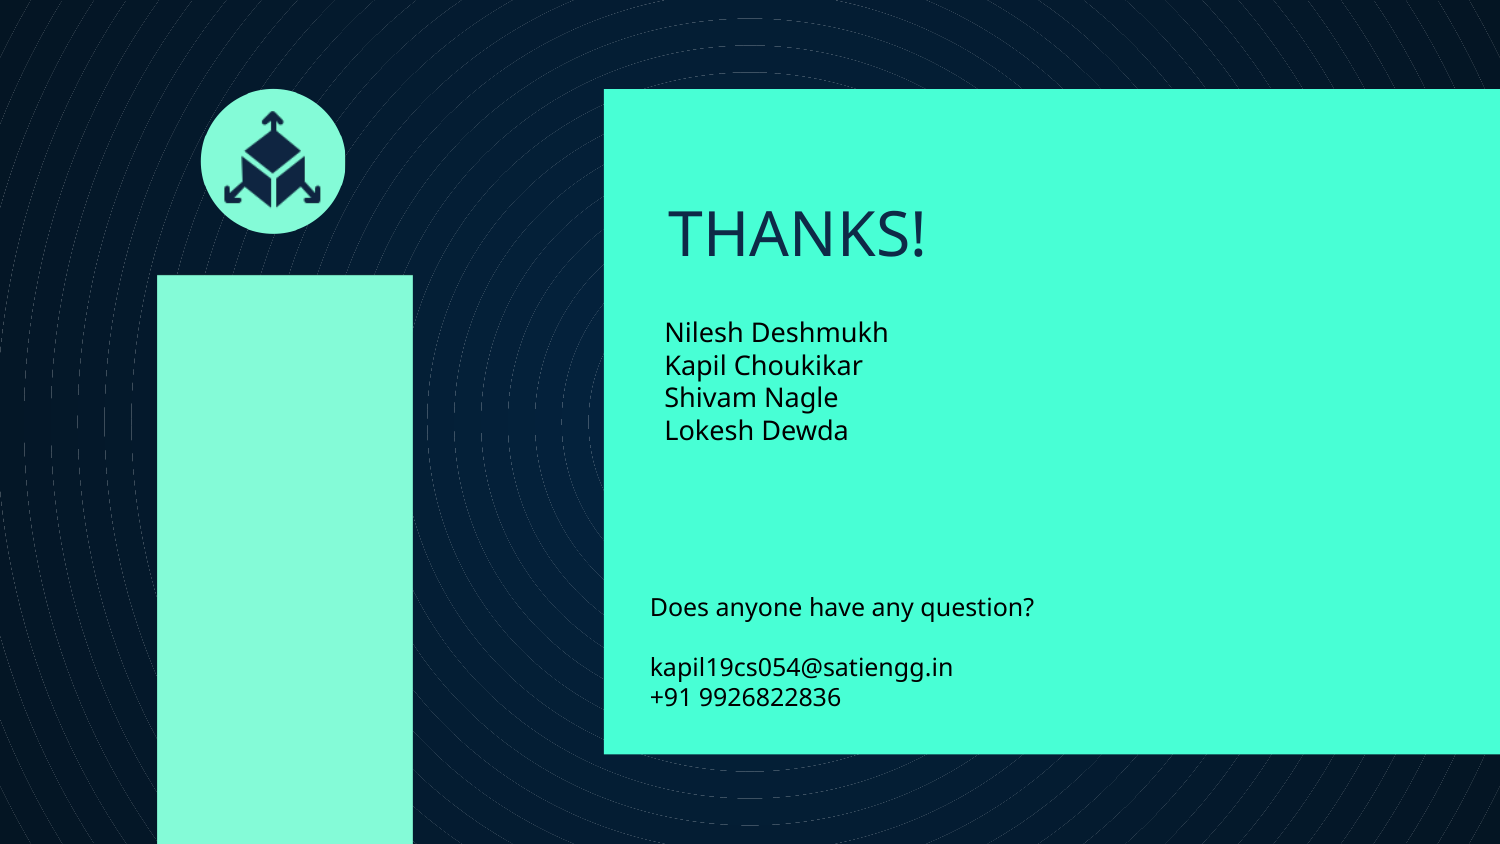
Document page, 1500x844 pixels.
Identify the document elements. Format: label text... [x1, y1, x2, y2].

picture [199, 86, 346, 235]
text_box Nilesh Deshmukh Kapil Choukikar Shivam Nagle Lokesh Dewda [649, 300, 1436, 461]
picture [155, 272, 416, 844]
subtitle Does anyone have any question? kapil19cs054@satiengg.in +91 9926822836 [634, 576, 1369, 735]
title THANKS! [653, 184, 1241, 284]
